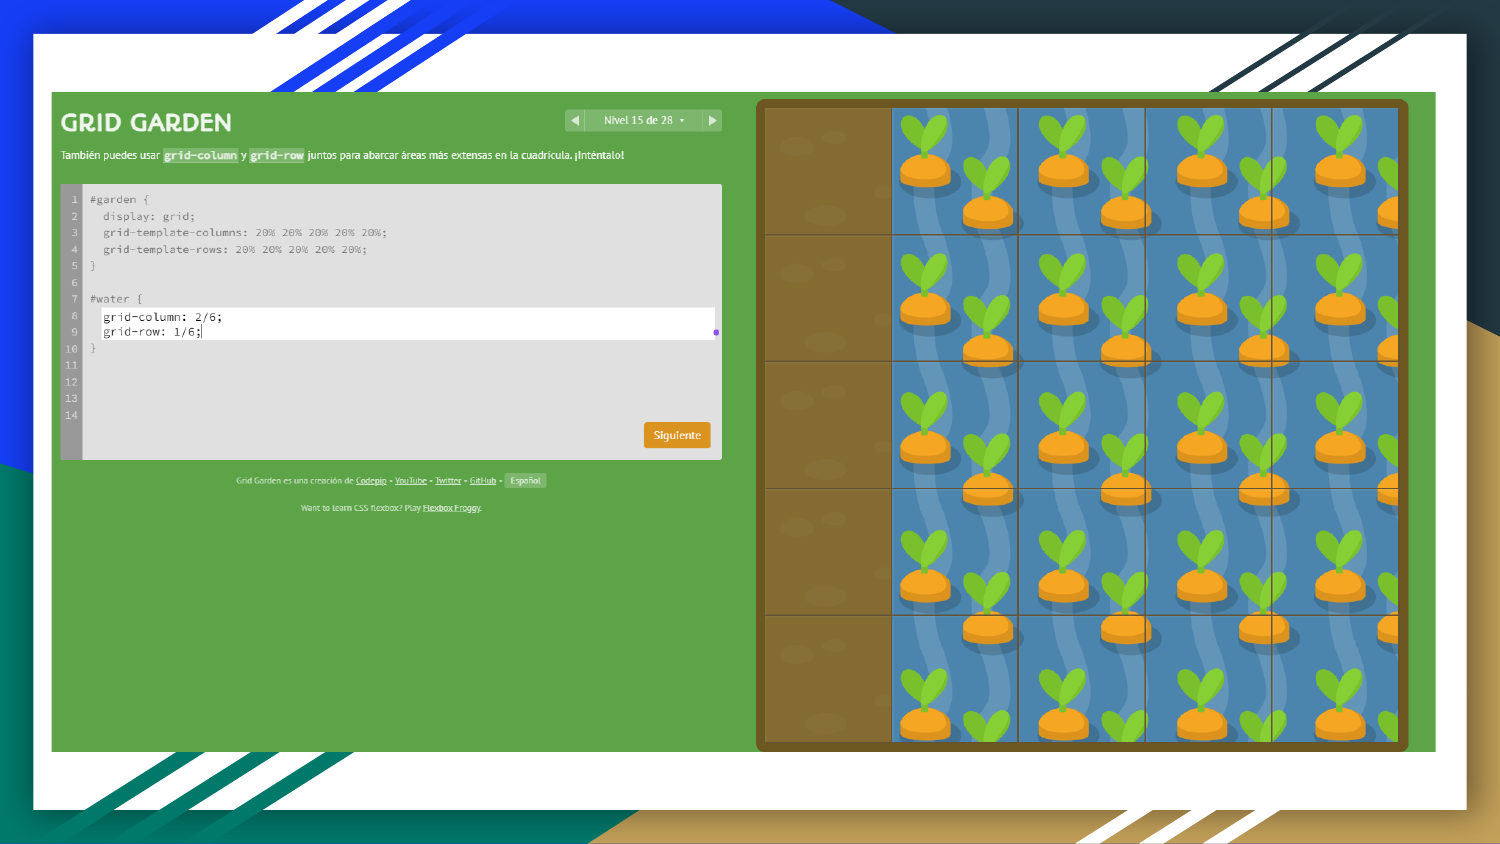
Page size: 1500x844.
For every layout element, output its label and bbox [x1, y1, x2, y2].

picture [51, 92, 1436, 752]
